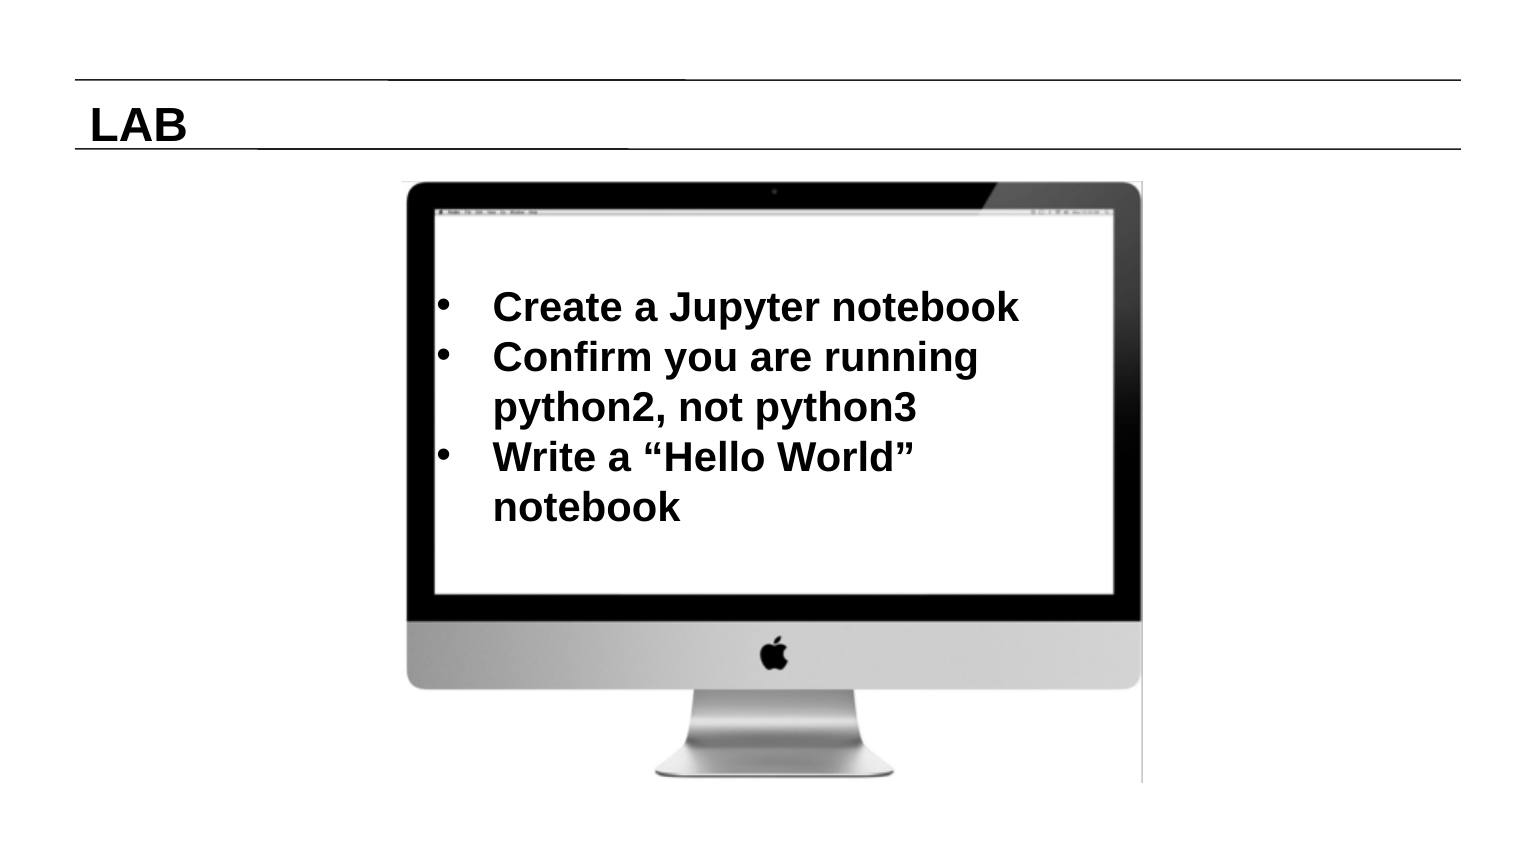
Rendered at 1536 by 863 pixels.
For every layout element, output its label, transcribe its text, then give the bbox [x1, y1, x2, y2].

picture [401, 181, 1143, 783]
text_box Create a Jupyter notebook Confirm you are running python2, not python3 Write a “Hello World” notebook [428, 271, 1116, 538]
text_box LAB [81, 85, 197, 160]
